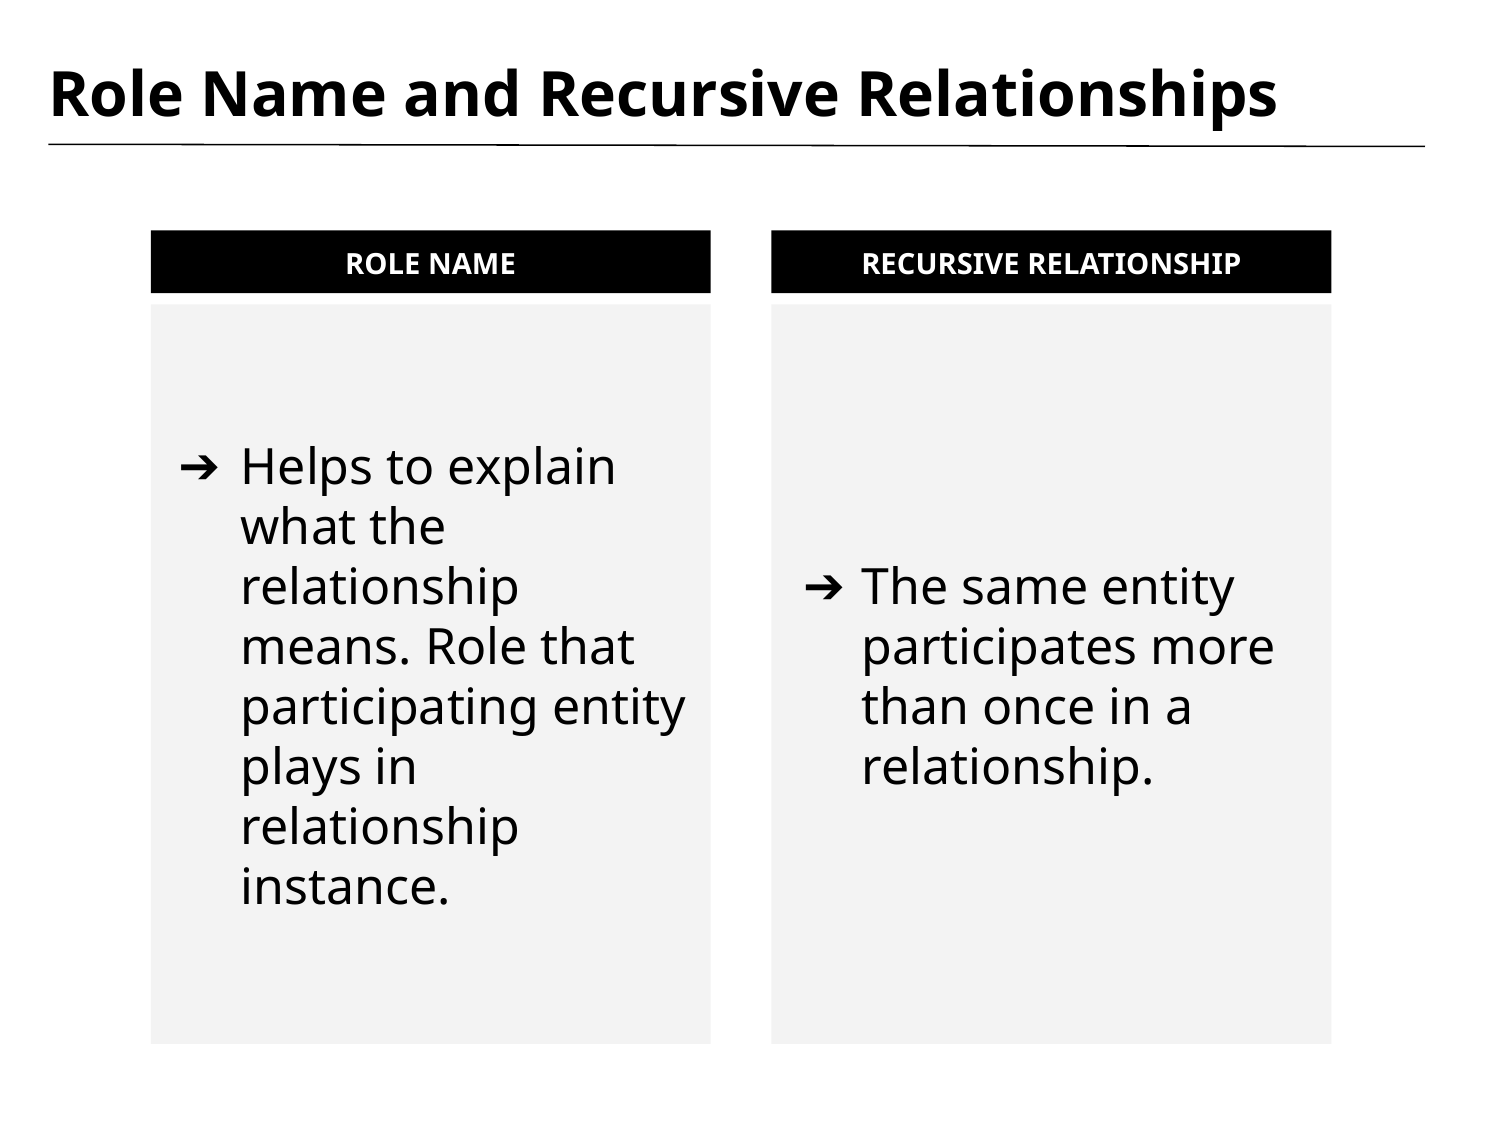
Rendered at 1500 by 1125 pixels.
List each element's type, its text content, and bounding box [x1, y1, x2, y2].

text_box Helps to explain what the relationship means. Role that participating entity plays in relationship instance. [150, 304, 711, 1044]
title Role Name and Recursive Relationships [33, 32, 1384, 145]
text_box The same entity participates more than once in a relationship. [771, 304, 1332, 1044]
text_box ROLE NAME [150, 230, 711, 294]
text_box RECURSIVE RELATIONSHIP [771, 230, 1332, 294]
